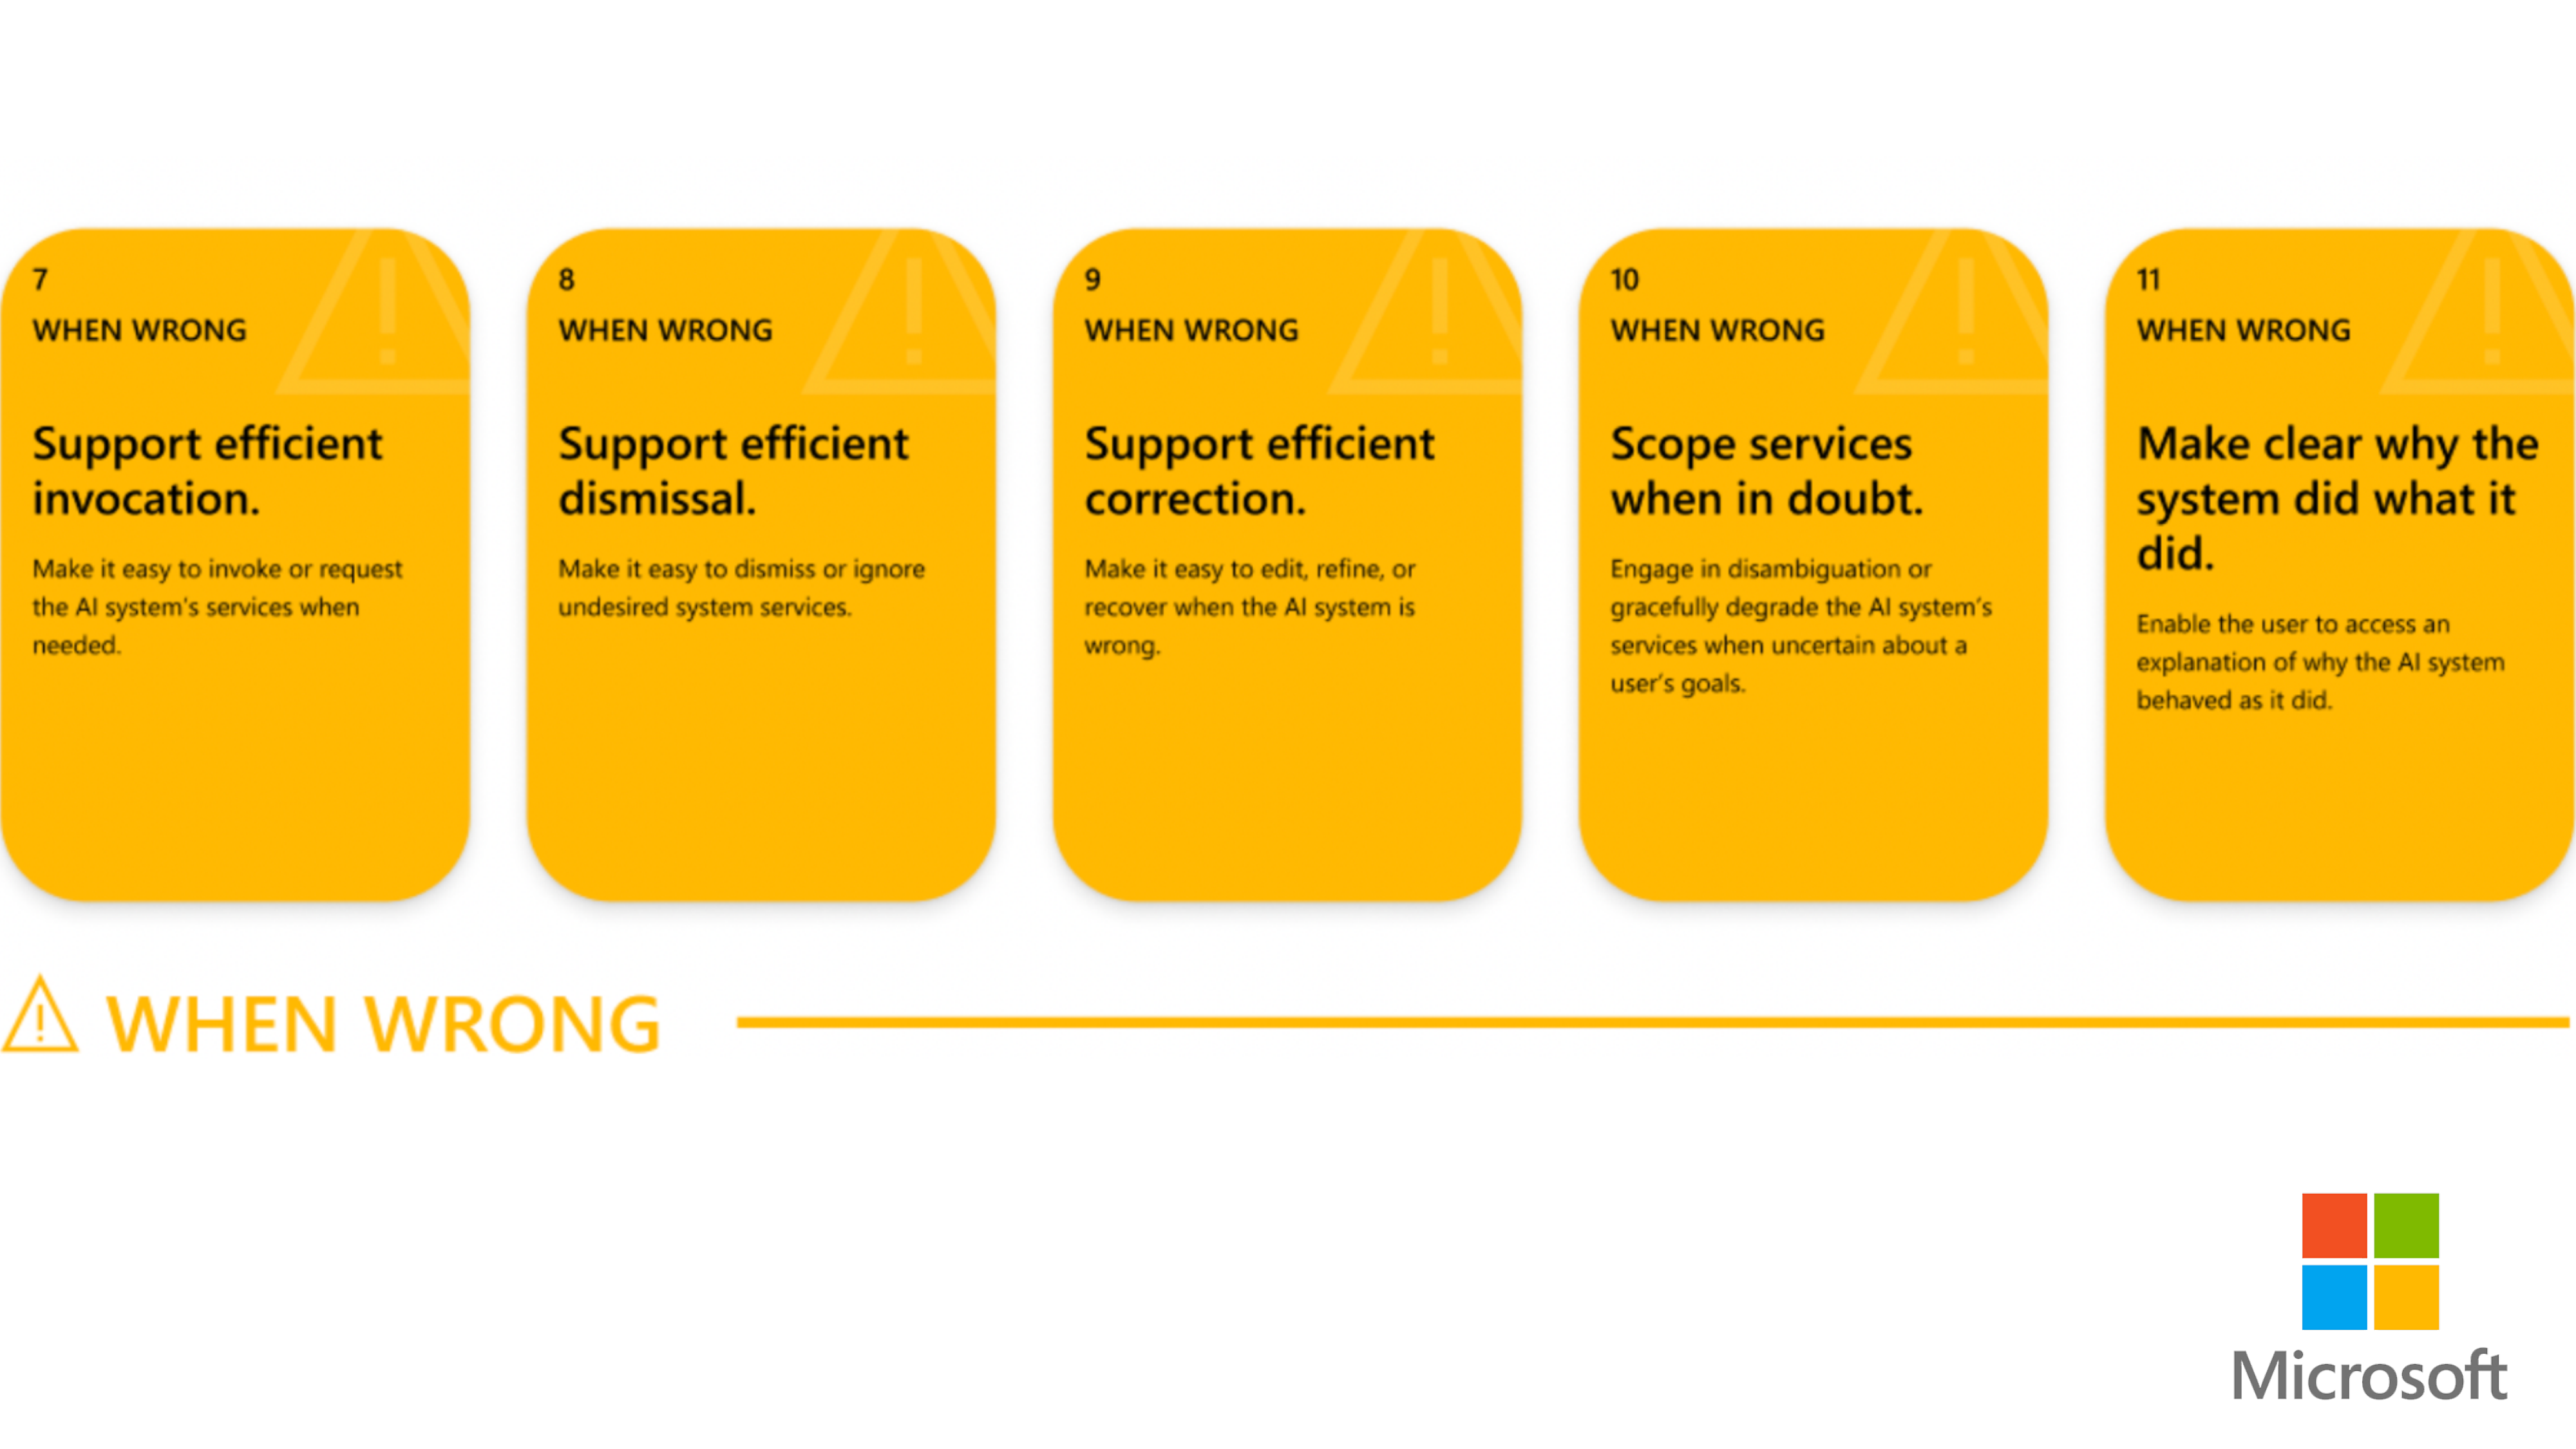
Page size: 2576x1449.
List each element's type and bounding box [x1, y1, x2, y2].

picture [2201, 1165, 2540, 1424]
picture [0, 155, 2576, 1060]
